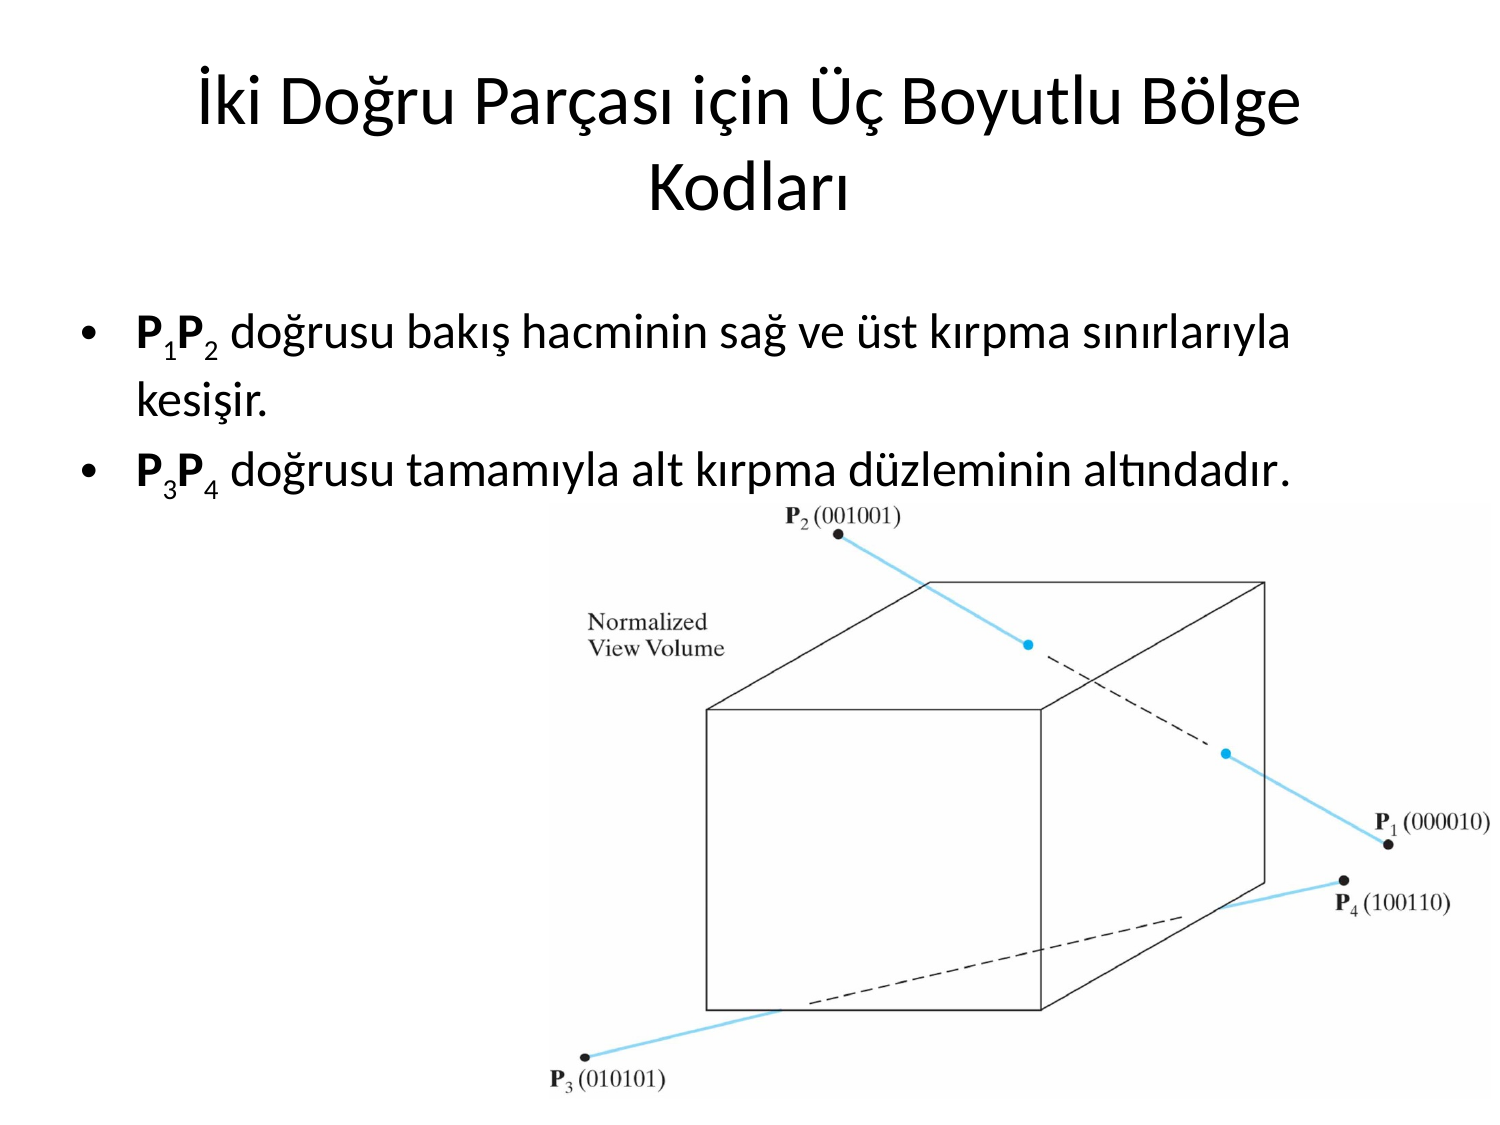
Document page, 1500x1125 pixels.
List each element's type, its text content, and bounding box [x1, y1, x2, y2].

picture [549, 503, 1491, 1103]
title İki Doğru Parçası için Üç Boyutlu Bölge Kodları [75, 45, 1425, 233]
list P1P2 doğrusu bakış hacminin sağ ve üst kırpma sınırlarıyla kesişir. P3P4 doğrusu tamamıyla alt kırpma düzleminin altındadır. [64, 290, 1390, 527]
